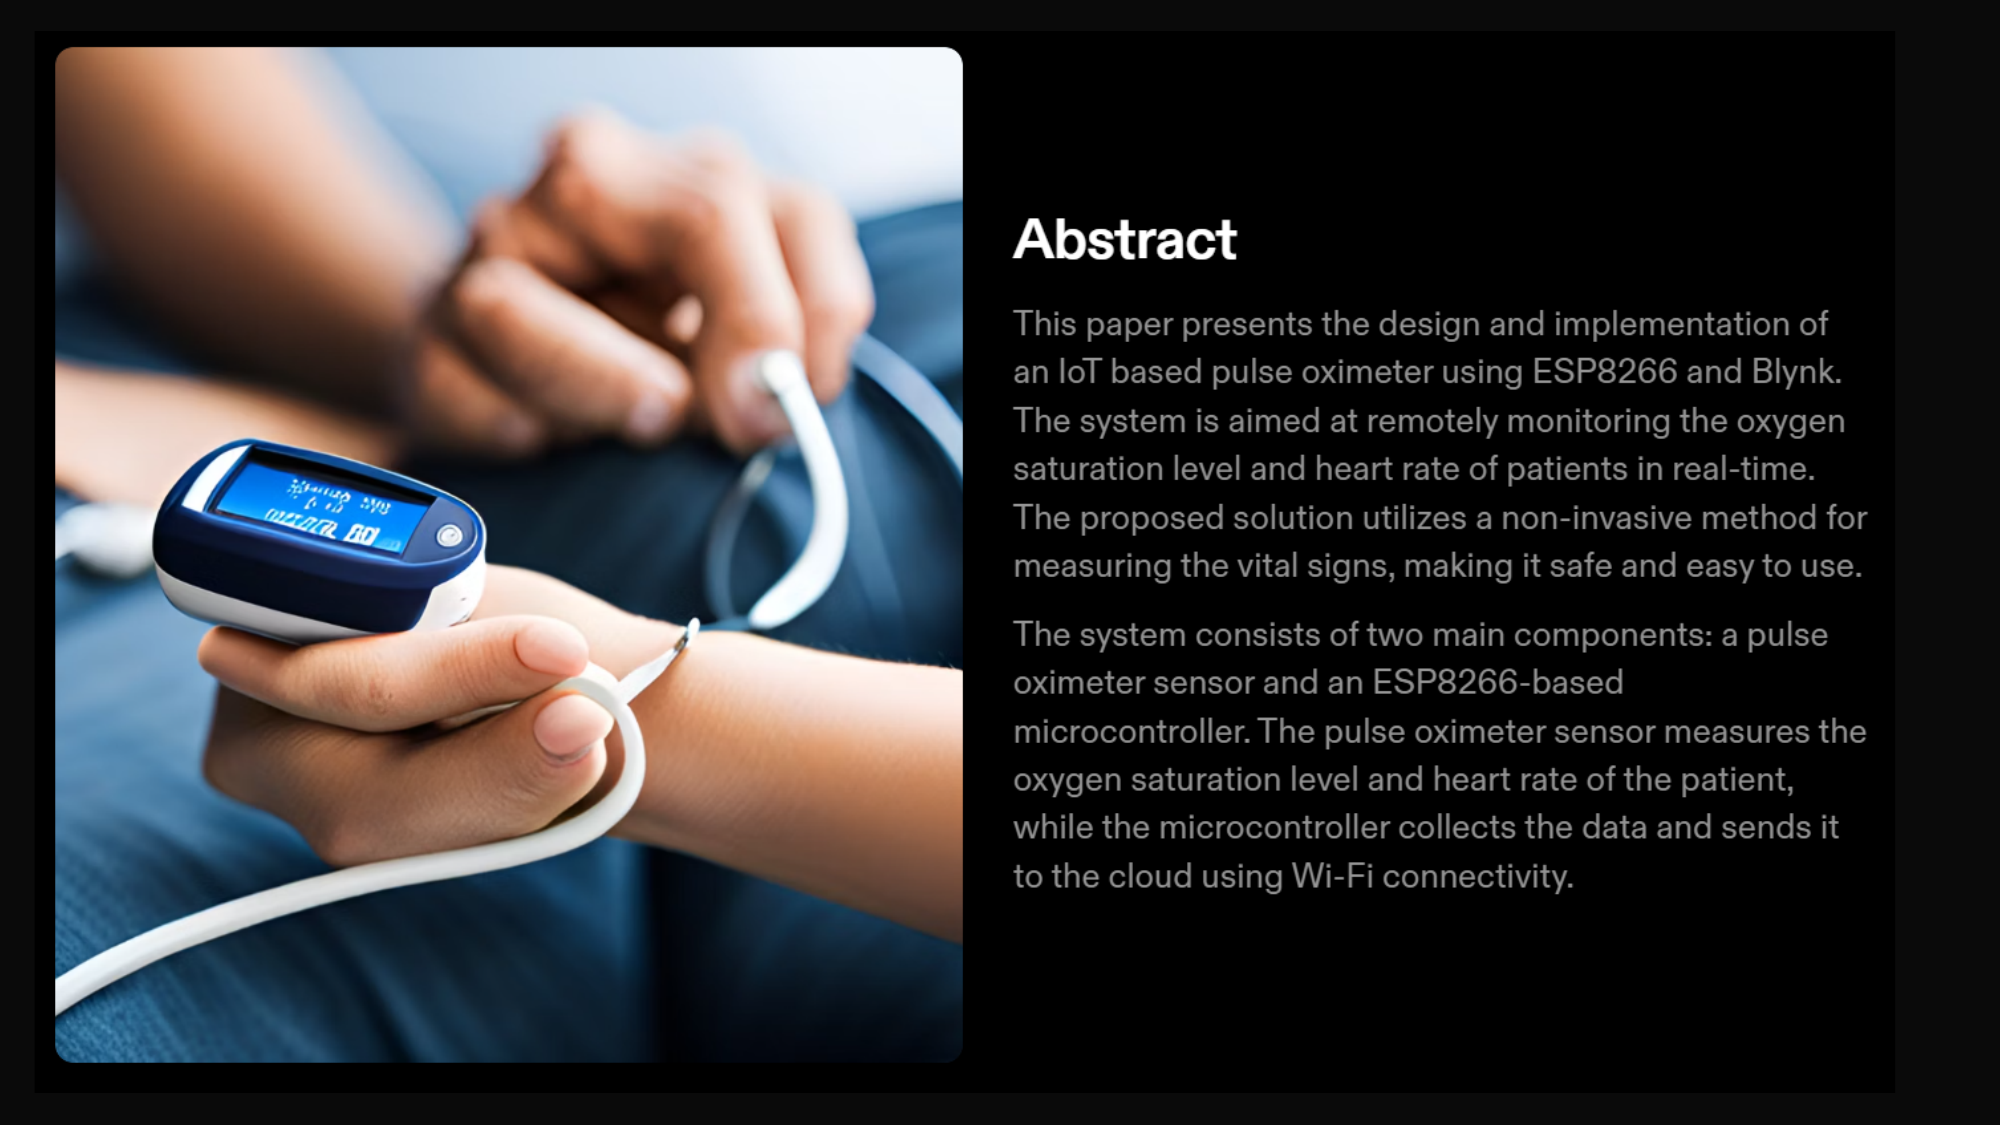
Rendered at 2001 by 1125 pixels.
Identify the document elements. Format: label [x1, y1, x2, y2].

picture [34, 31, 1896, 1094]
